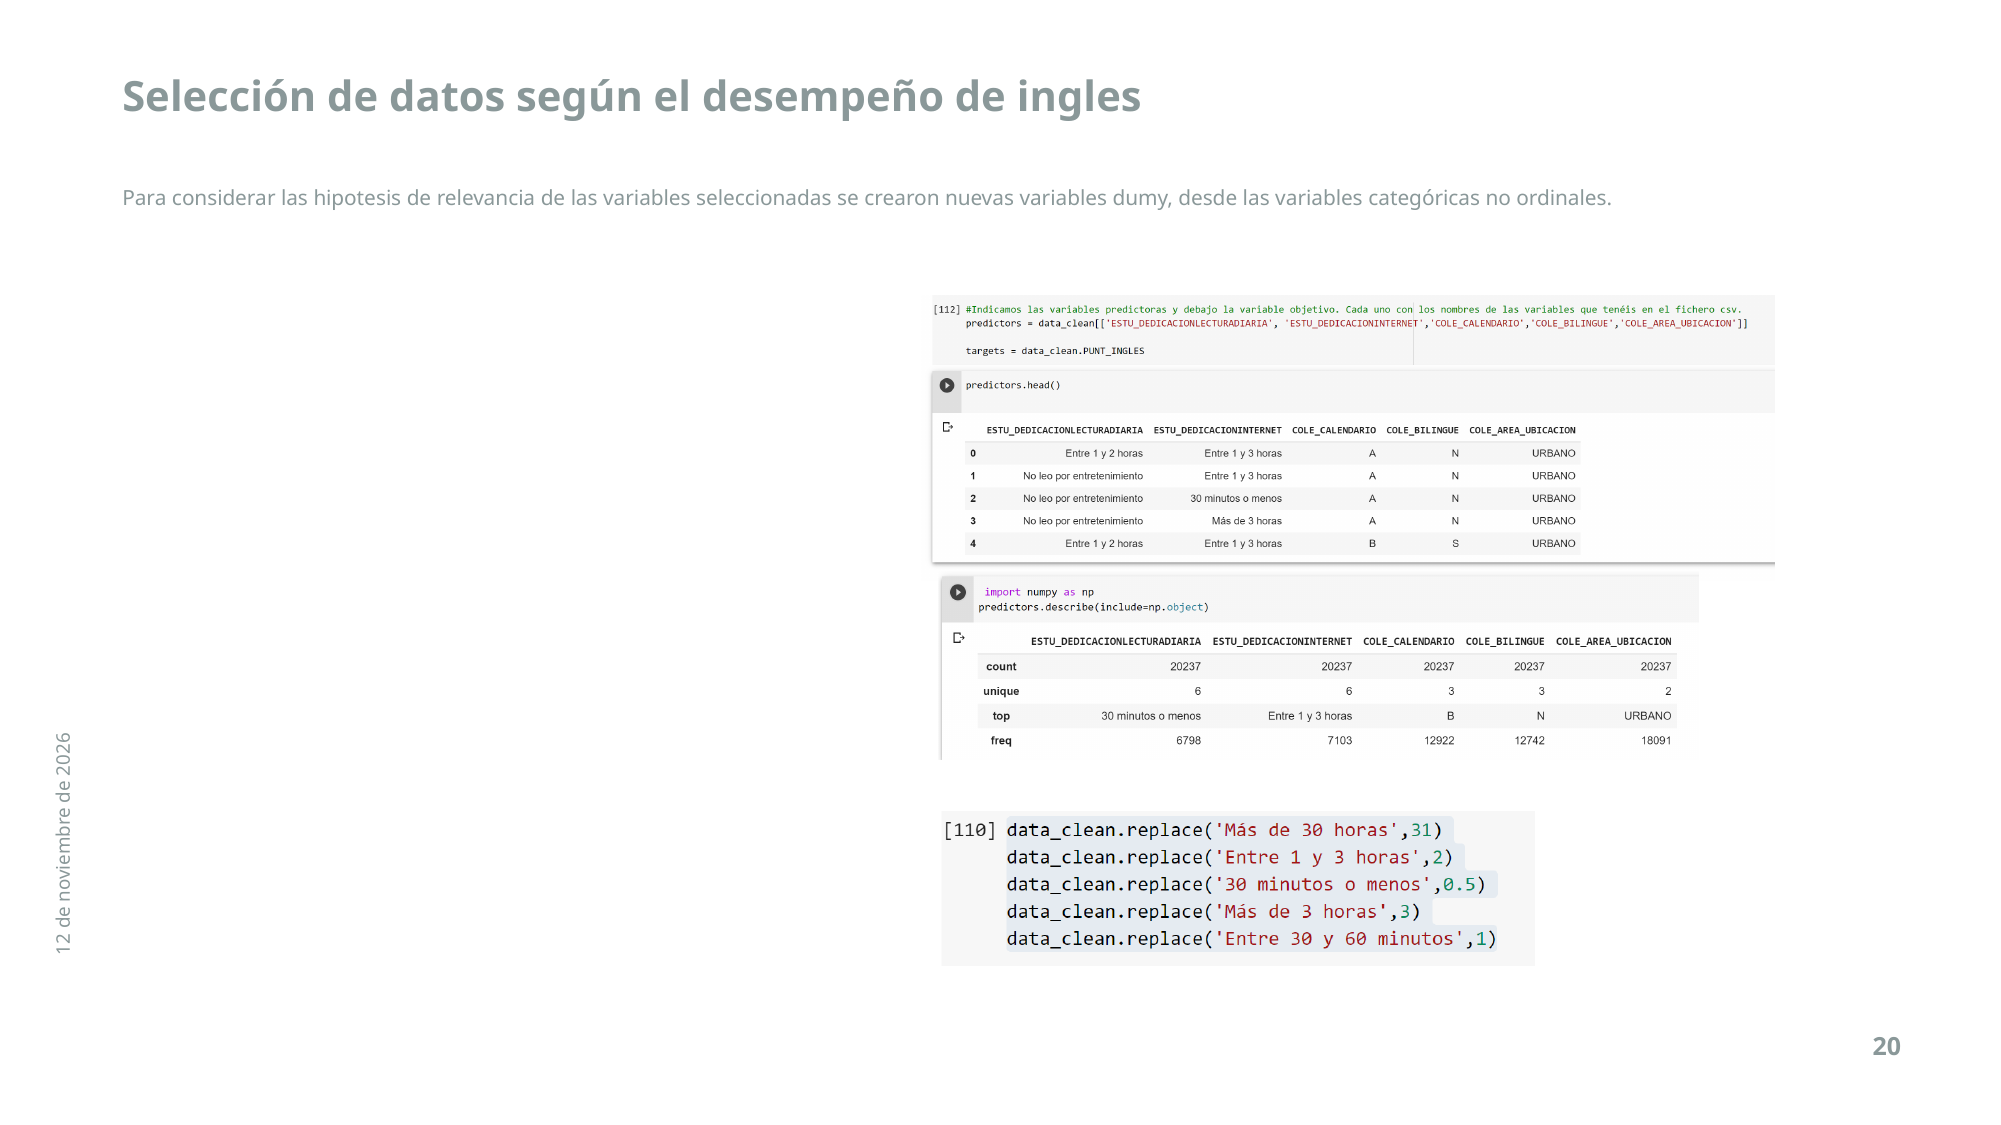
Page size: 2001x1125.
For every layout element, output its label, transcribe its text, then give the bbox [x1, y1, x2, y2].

slide_number 22 de marzo de 2020 [24, 490, 85, 971]
list Para considerar las hipotesis de relevancia de las variables seleccionadas se crearon nuevas variables dumy, desde las variables categóricas no ordinales. [107, 177, 1769, 322]
slide_number 20 [1835, 1011, 1917, 1072]
picture [921, 295, 1775, 760]
picture [934, 811, 1535, 971]
list Selección de datos según el desempeño de ingles [107, 62, 1769, 137]
